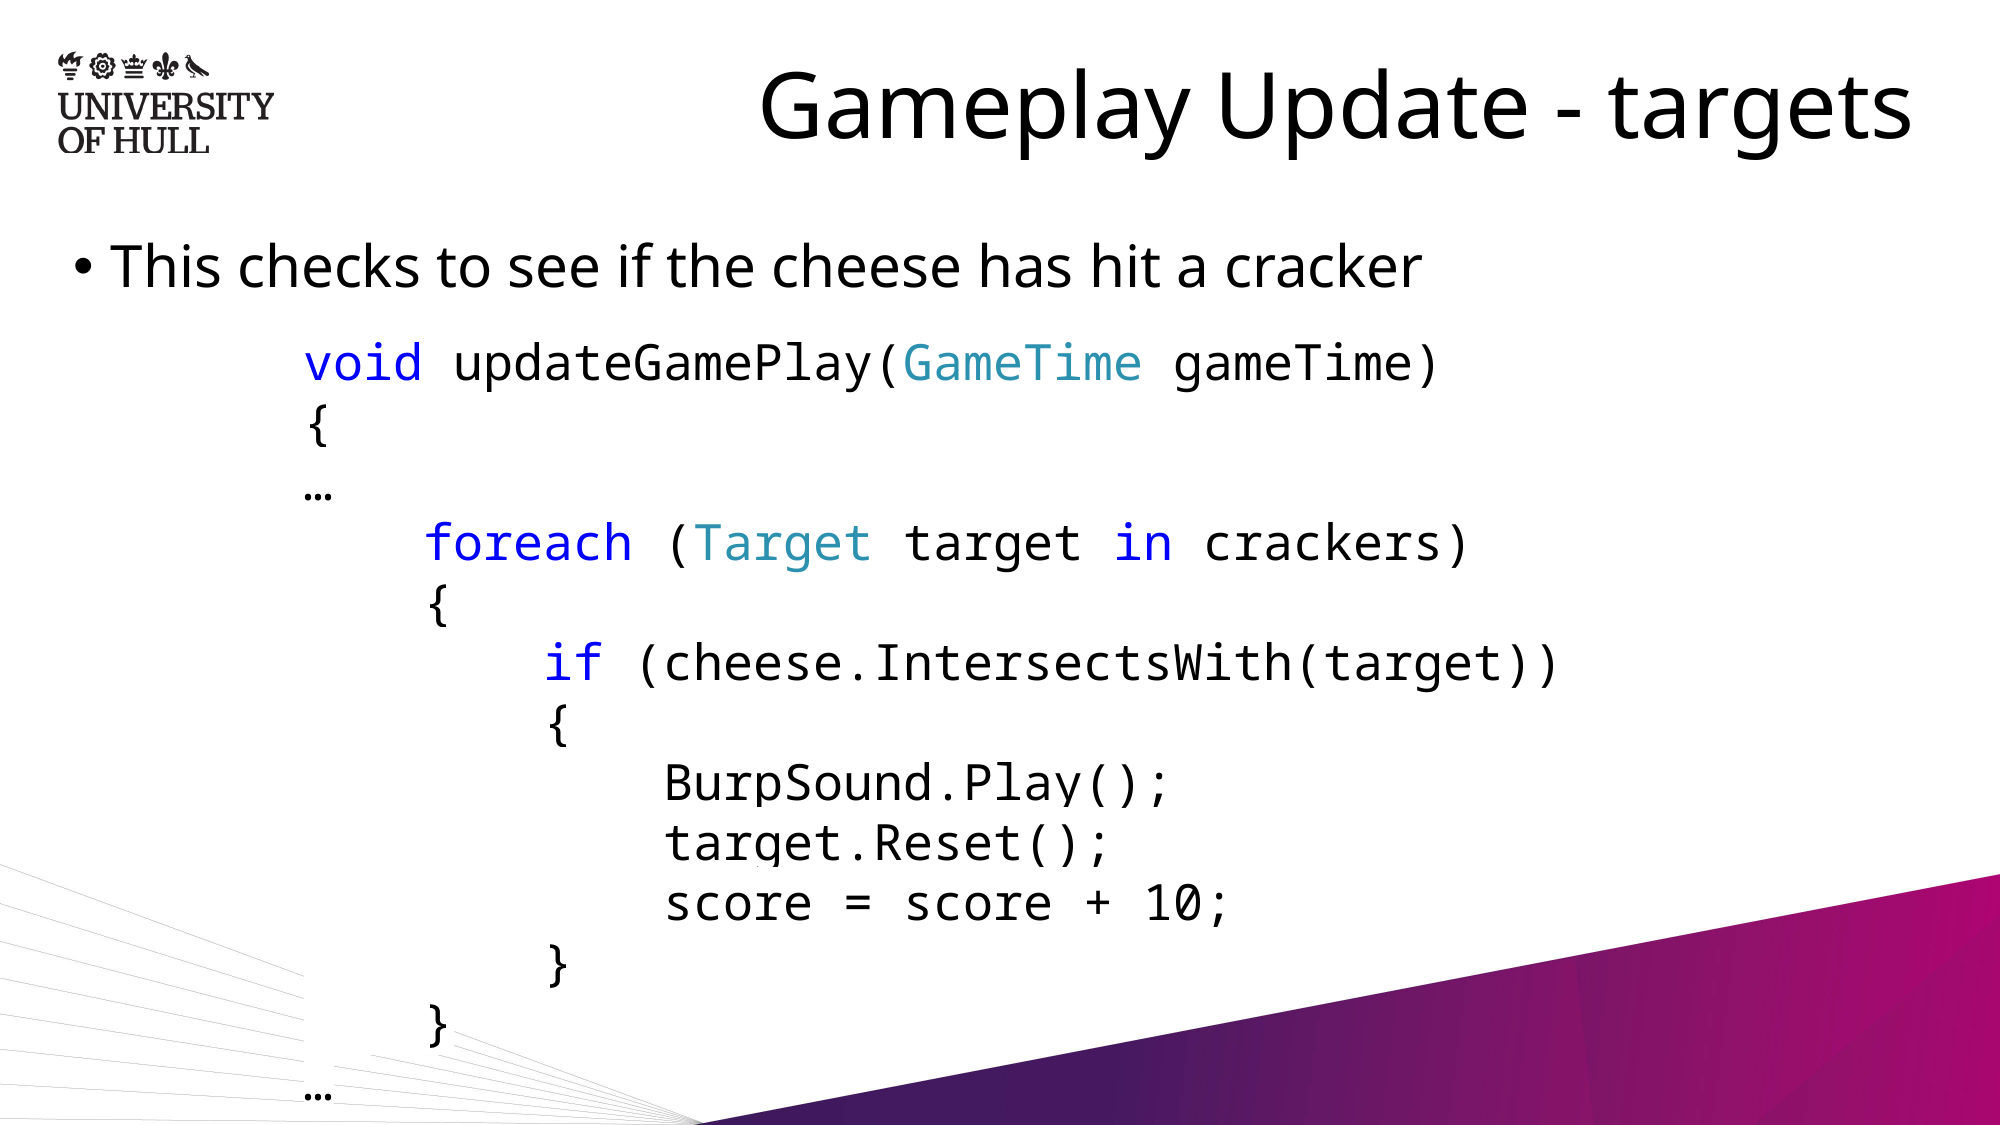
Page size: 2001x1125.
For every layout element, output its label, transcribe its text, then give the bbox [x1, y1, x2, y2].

picture [0, 0, 2000, 1125]
list This checks to see if the cheese has hit a cracker [58, 230, 1931, 765]
title Gameplay Update - targets [324, 0, 1931, 218]
text_box void updateGamePlay(GameTime gameTime) { … foreach (Target target in crackers) { if (cheese.IntersectsWith(target)) { BurpSound.Play(); target.Reset(); score = score + 10; } } … [288, 322, 1819, 1118]
